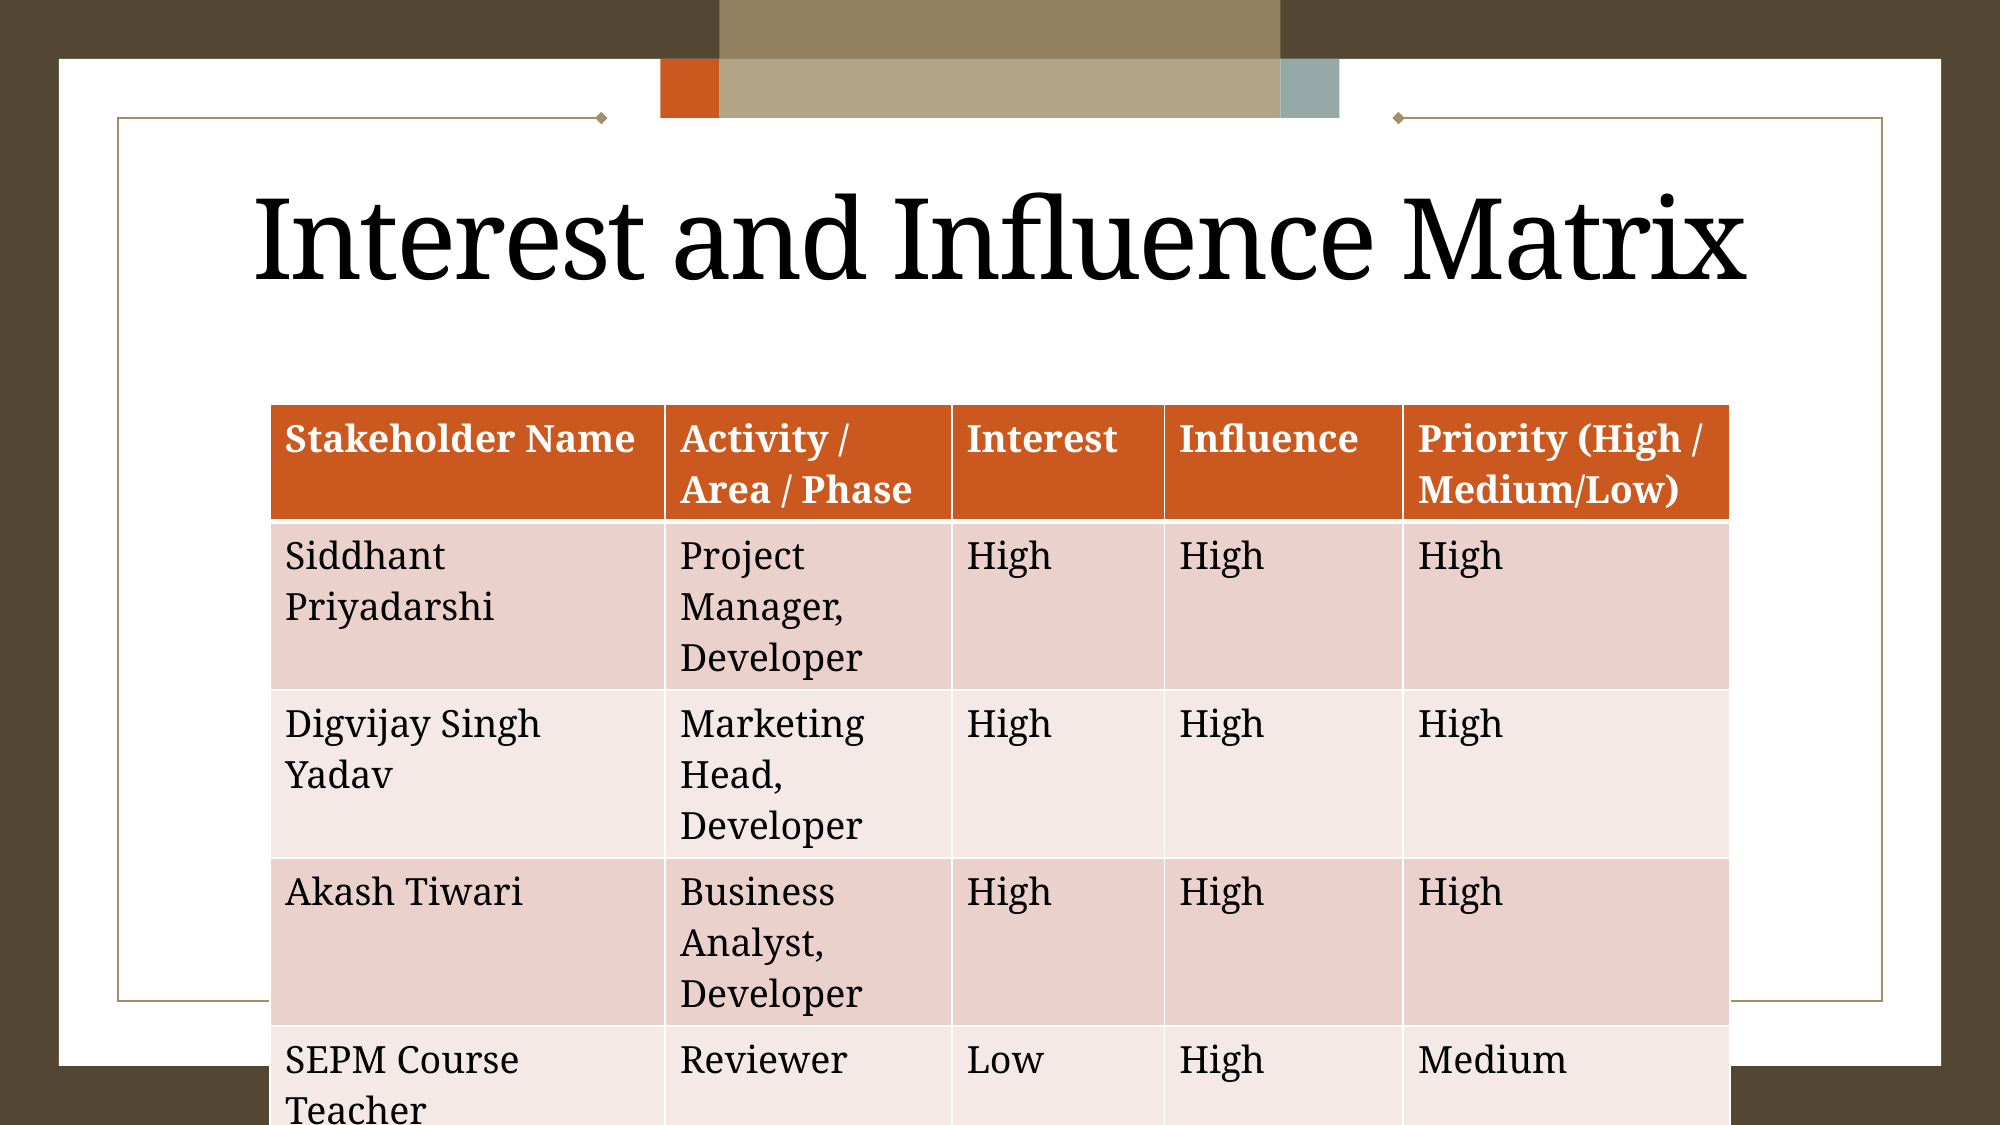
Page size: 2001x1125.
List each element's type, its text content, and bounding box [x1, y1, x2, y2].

table_header Stakeholder Name [271, 405, 664, 519]
table_cell Low [953, 1027, 1164, 1125]
table_header Activity / Area / Phase [666, 405, 951, 519]
table_header Interest [953, 405, 1164, 519]
table_cell High [953, 524, 1164, 689]
table_cell High [1404, 691, 1729, 857]
table_cell High [953, 859, 1164, 1025]
table_cell Siddhant Priyadarshi [271, 524, 664, 689]
title Interest and Influence Matrix [80, 181, 1920, 306]
table_cell High [1404, 859, 1729, 1025]
table_cell High [1165, 859, 1402, 1025]
table_cell High [1404, 524, 1729, 689]
table_cell Reviewer [666, 1027, 951, 1125]
table_cell Medium [1404, 1027, 1729, 1125]
table_cell Marketing Head, Developer [666, 691, 951, 857]
table_cell High [1165, 1027, 1402, 1125]
table_header Influence [1165, 405, 1402, 519]
table_cell SEPM Course Teacher [271, 1027, 664, 1125]
table_cell Project Manager, Developer [666, 524, 951, 689]
table_cell Digvijay Singh Yadav [271, 691, 664, 857]
table_cell Akash Tiwari [271, 859, 664, 1025]
table_cell High [1165, 524, 1402, 689]
table_cell High [953, 691, 1164, 857]
table_cell High [1165, 691, 1402, 857]
table_header Priority (High / Medium/Low) [1404, 405, 1729, 519]
table_cell Business Analyst, Developer [666, 859, 951, 1025]
